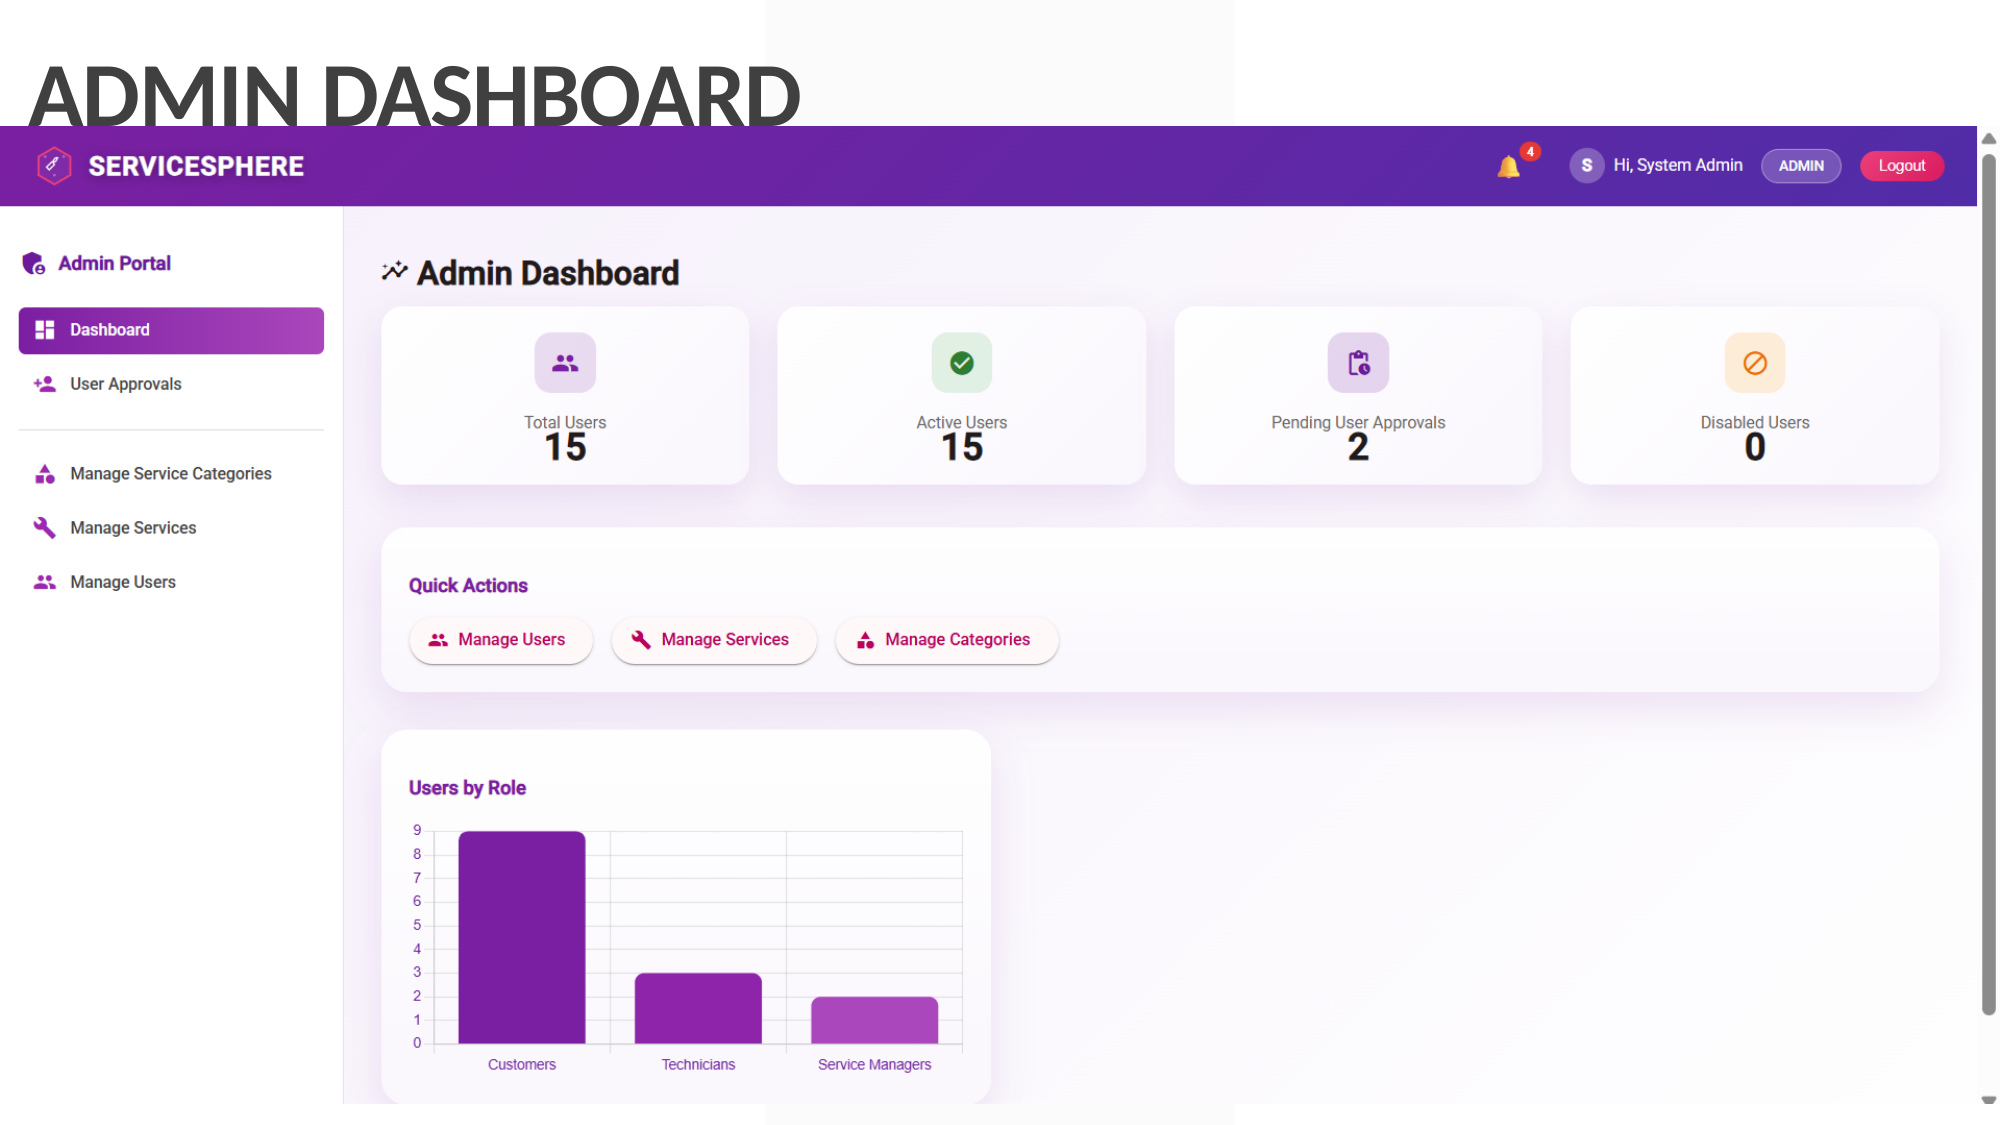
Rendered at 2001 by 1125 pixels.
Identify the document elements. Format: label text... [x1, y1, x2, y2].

picture [0, 125, 2000, 1105]
title ADMIN DASHBOARD [13, 0, 1664, 121]
